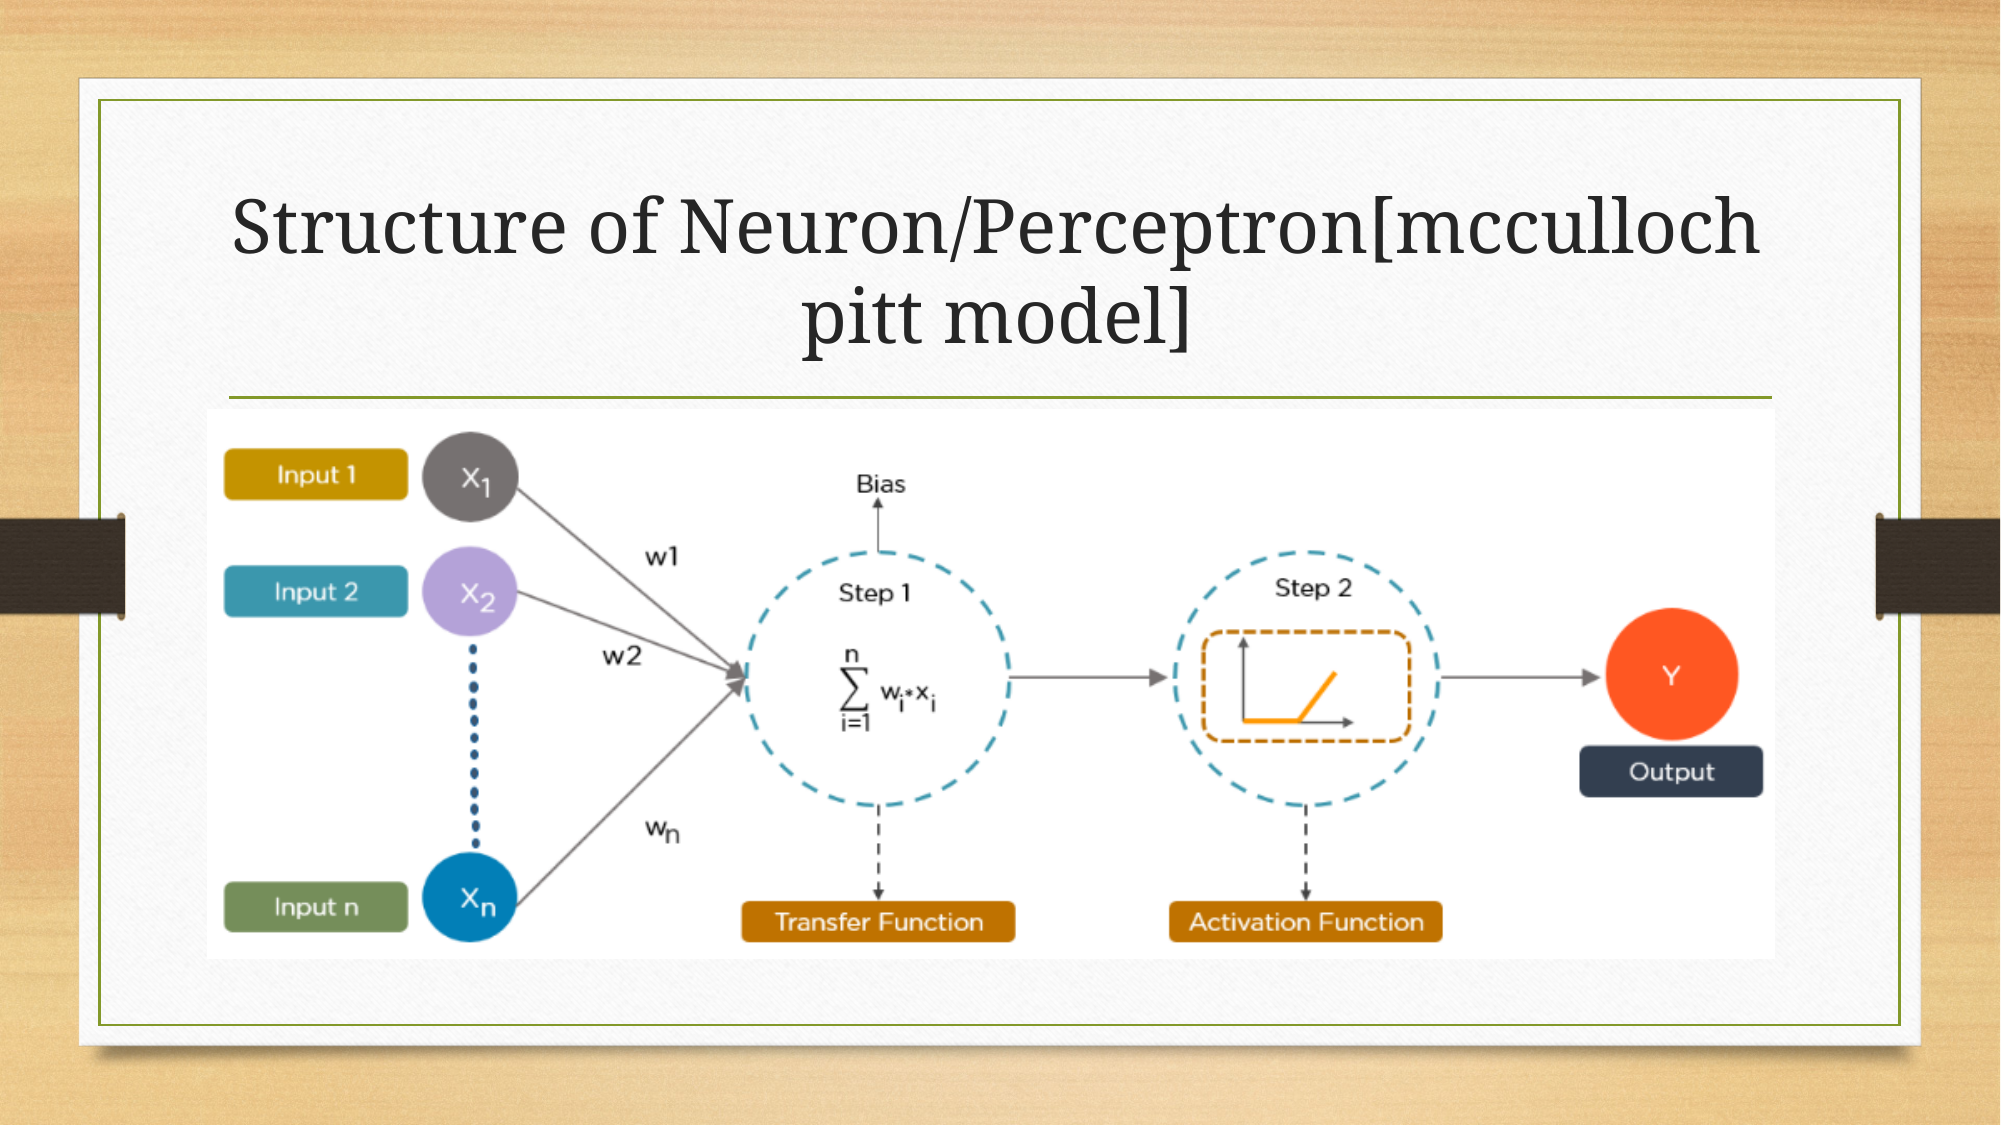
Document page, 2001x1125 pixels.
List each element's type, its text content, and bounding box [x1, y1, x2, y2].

title Structure of Neuron/Perceptron[mcculloch pitt model] [159, 161, 1837, 375]
picture [0, 0, 2001, 1125]
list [207, 409, 1776, 959]
